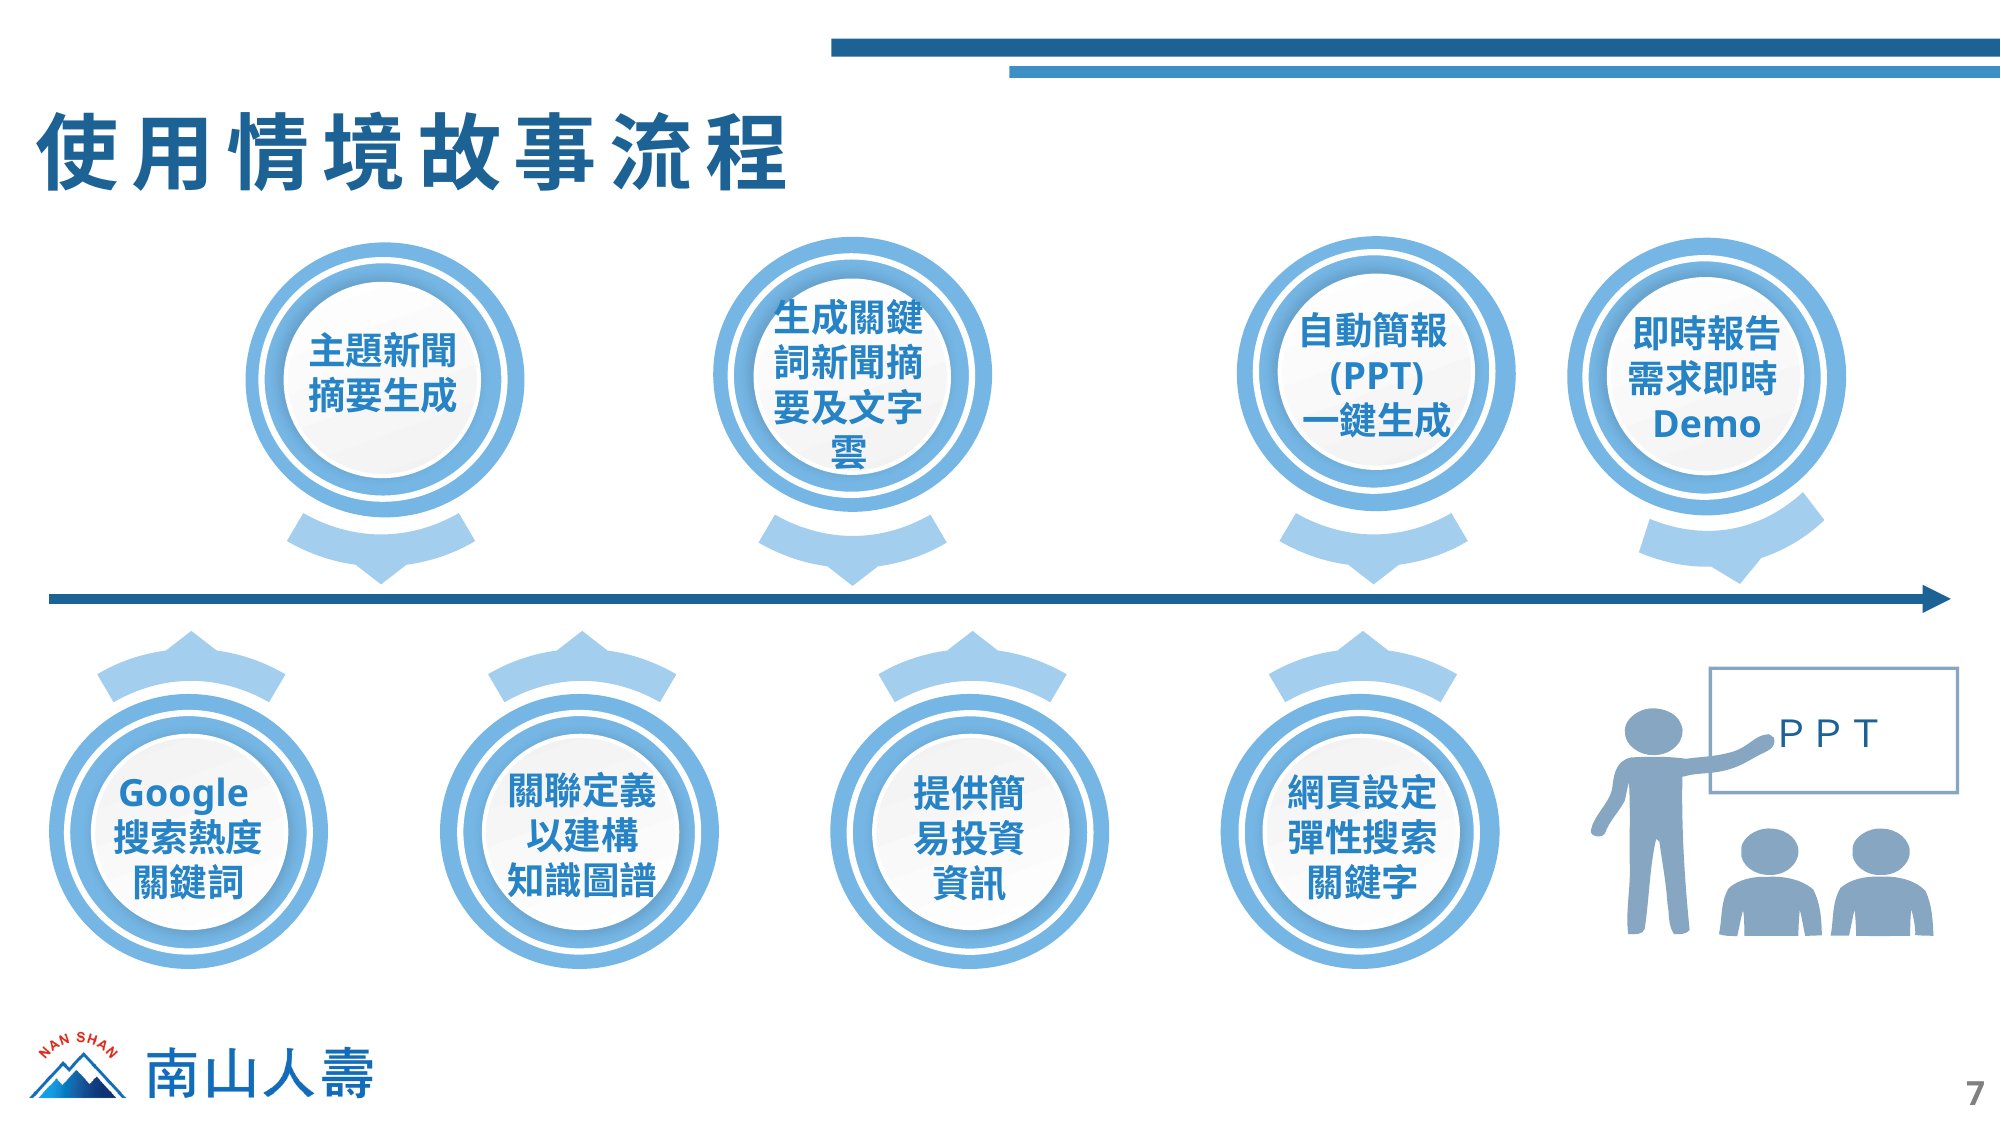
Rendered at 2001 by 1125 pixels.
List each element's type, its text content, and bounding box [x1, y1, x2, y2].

text_box [1008, 65, 2000, 79]
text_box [48, 236, 1951, 969]
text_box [1590, 666, 1960, 937]
text_box 使用情境故事流程 [20, 92, 860, 208]
text_box 7 [1549, 1065, 2000, 1125]
picture [21, 1023, 390, 1107]
text_box [830, 37, 2000, 58]
